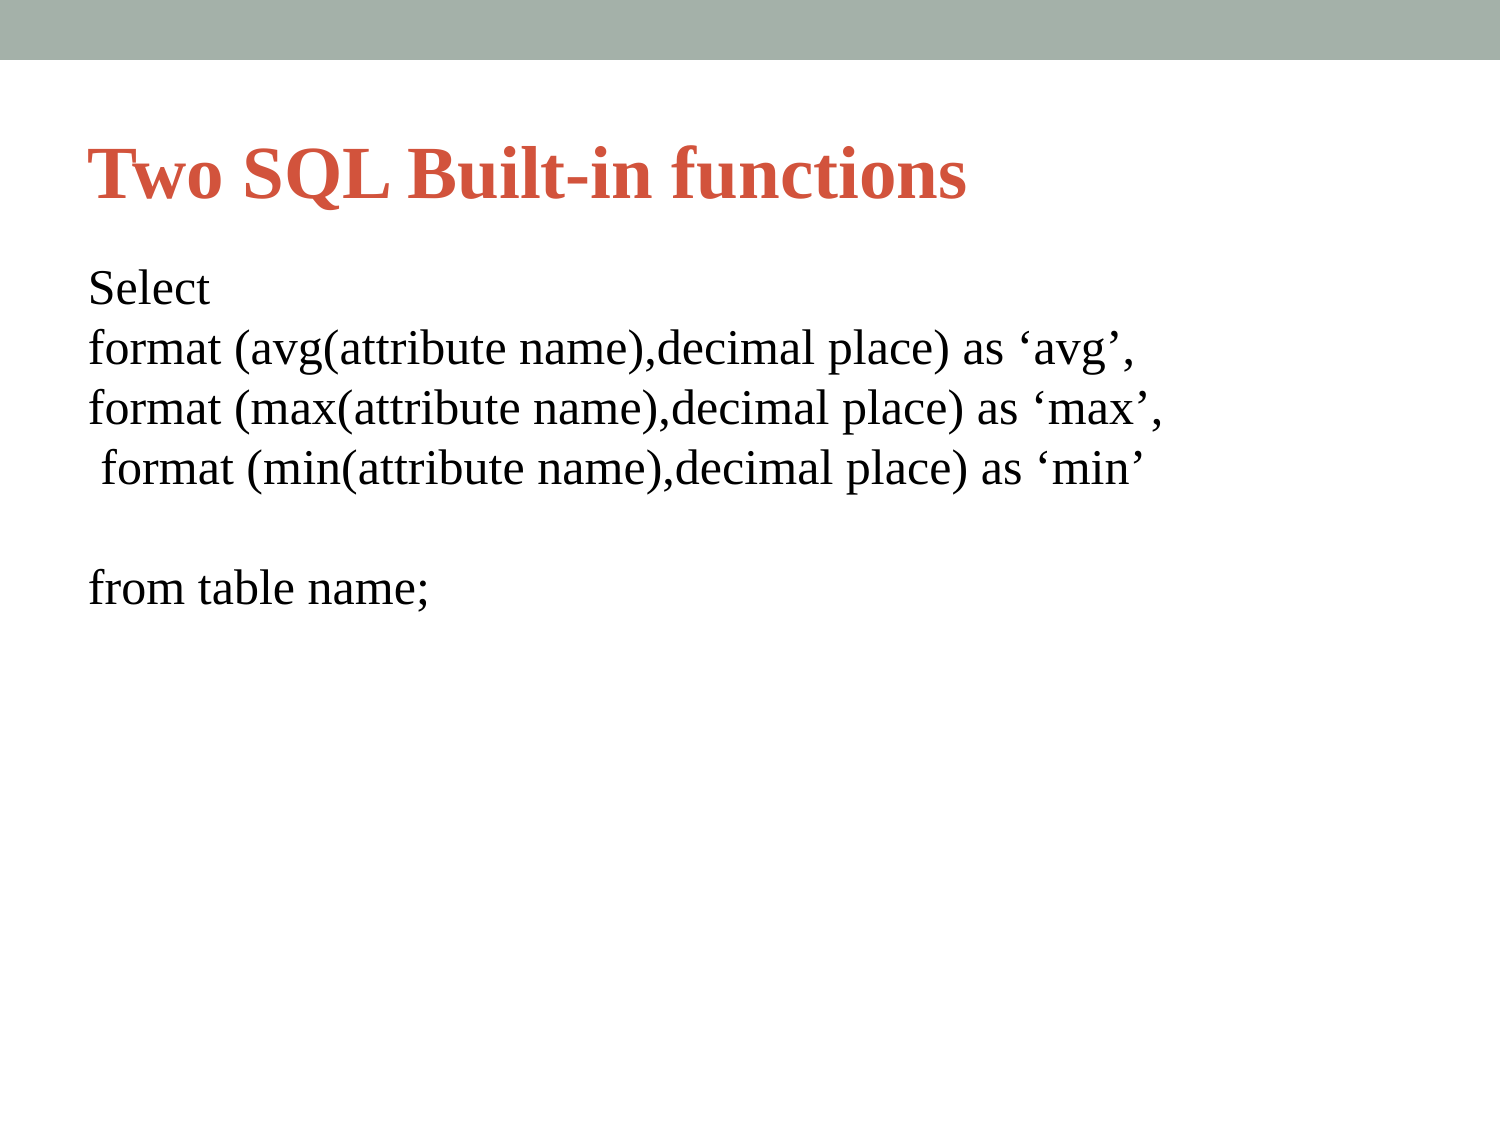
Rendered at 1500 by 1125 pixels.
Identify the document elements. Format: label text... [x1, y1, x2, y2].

title Two SQL Built-in functions [87, 123, 1413, 215]
list Select format (avg(attribute name),decimal place) as ‘avg’, format (max(attribute name),decimal place) as ‘max’, format (min(attribute name),decimal place) as ‘min’ from table name; [87, 254, 1475, 800]
